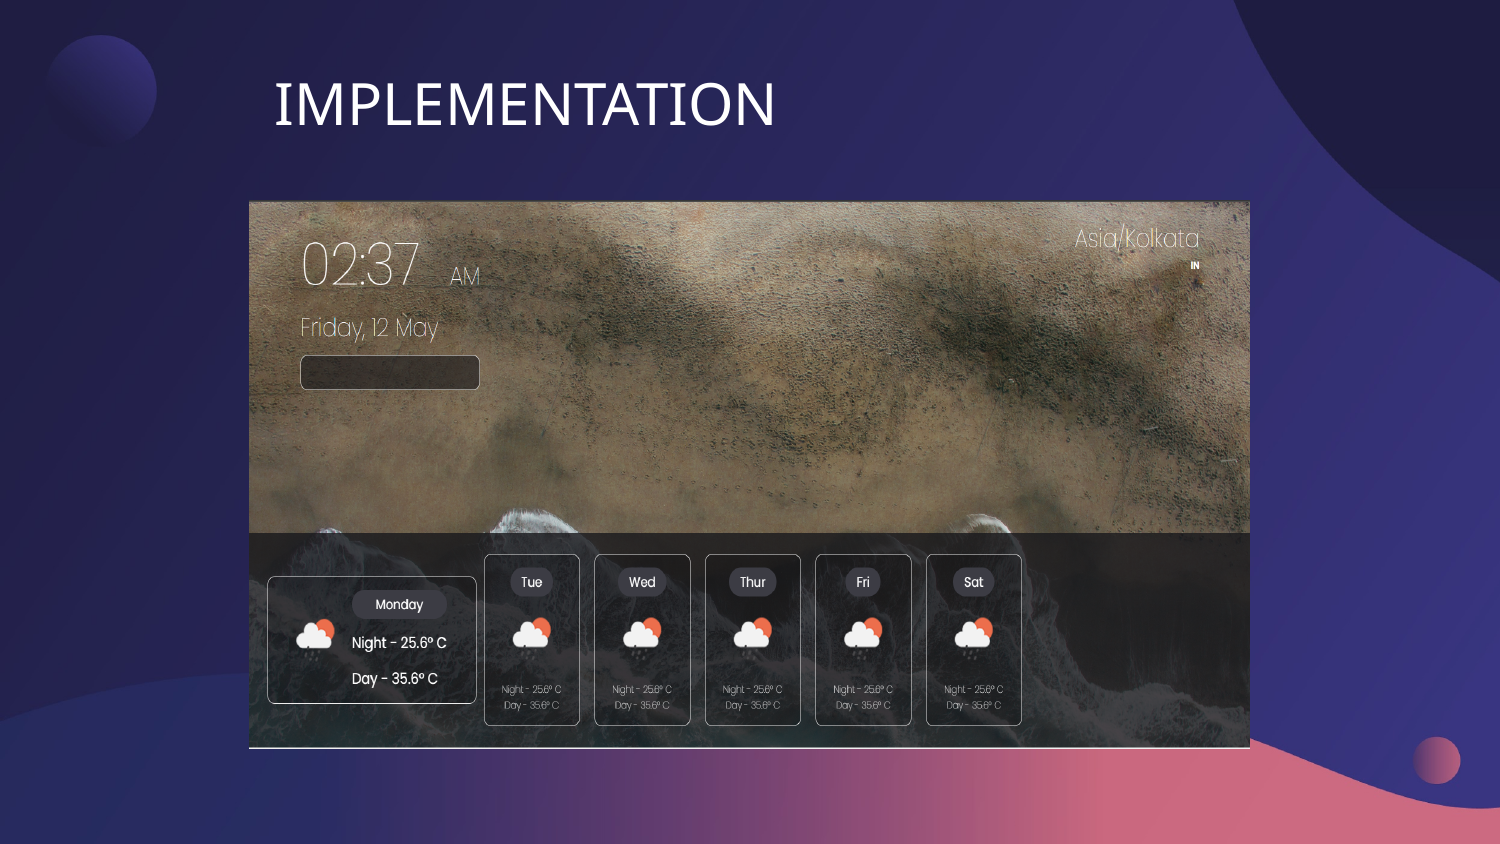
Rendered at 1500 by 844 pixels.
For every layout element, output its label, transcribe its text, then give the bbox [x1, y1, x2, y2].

picture [0, 0, 1500, 844]
title IMPLEMENTATION [259, 41, 1170, 152]
